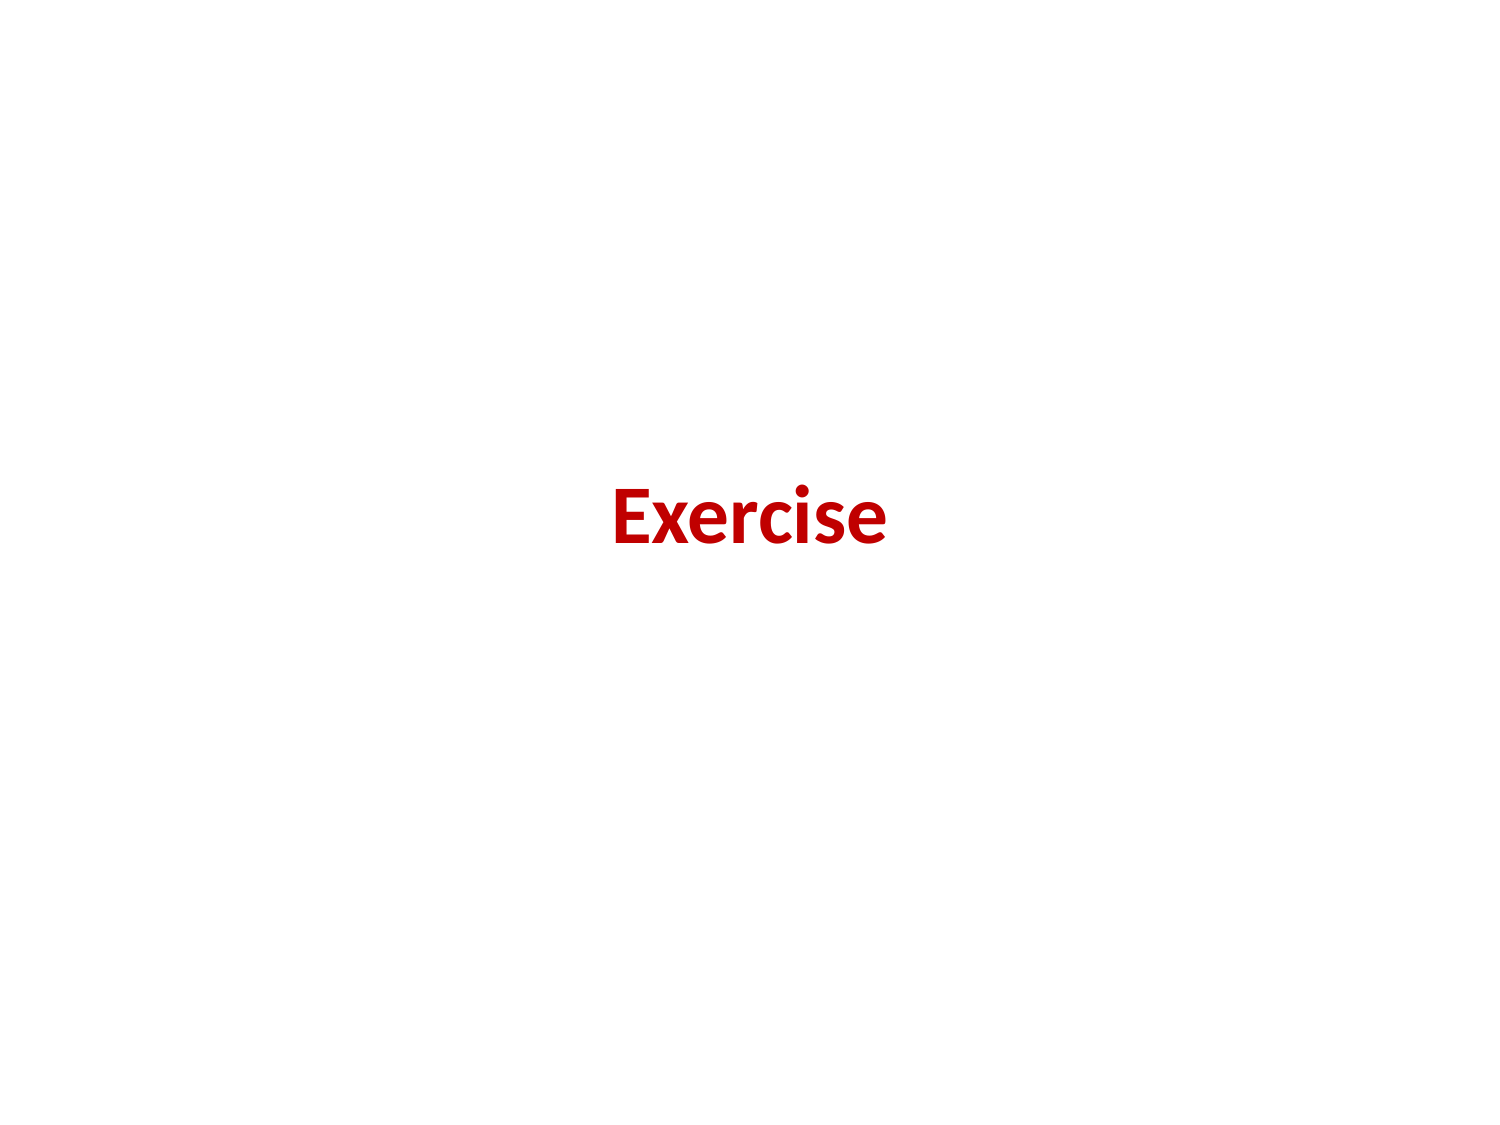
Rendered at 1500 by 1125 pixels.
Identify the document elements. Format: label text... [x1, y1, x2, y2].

list Exercise [75, 262, 1425, 1005]
